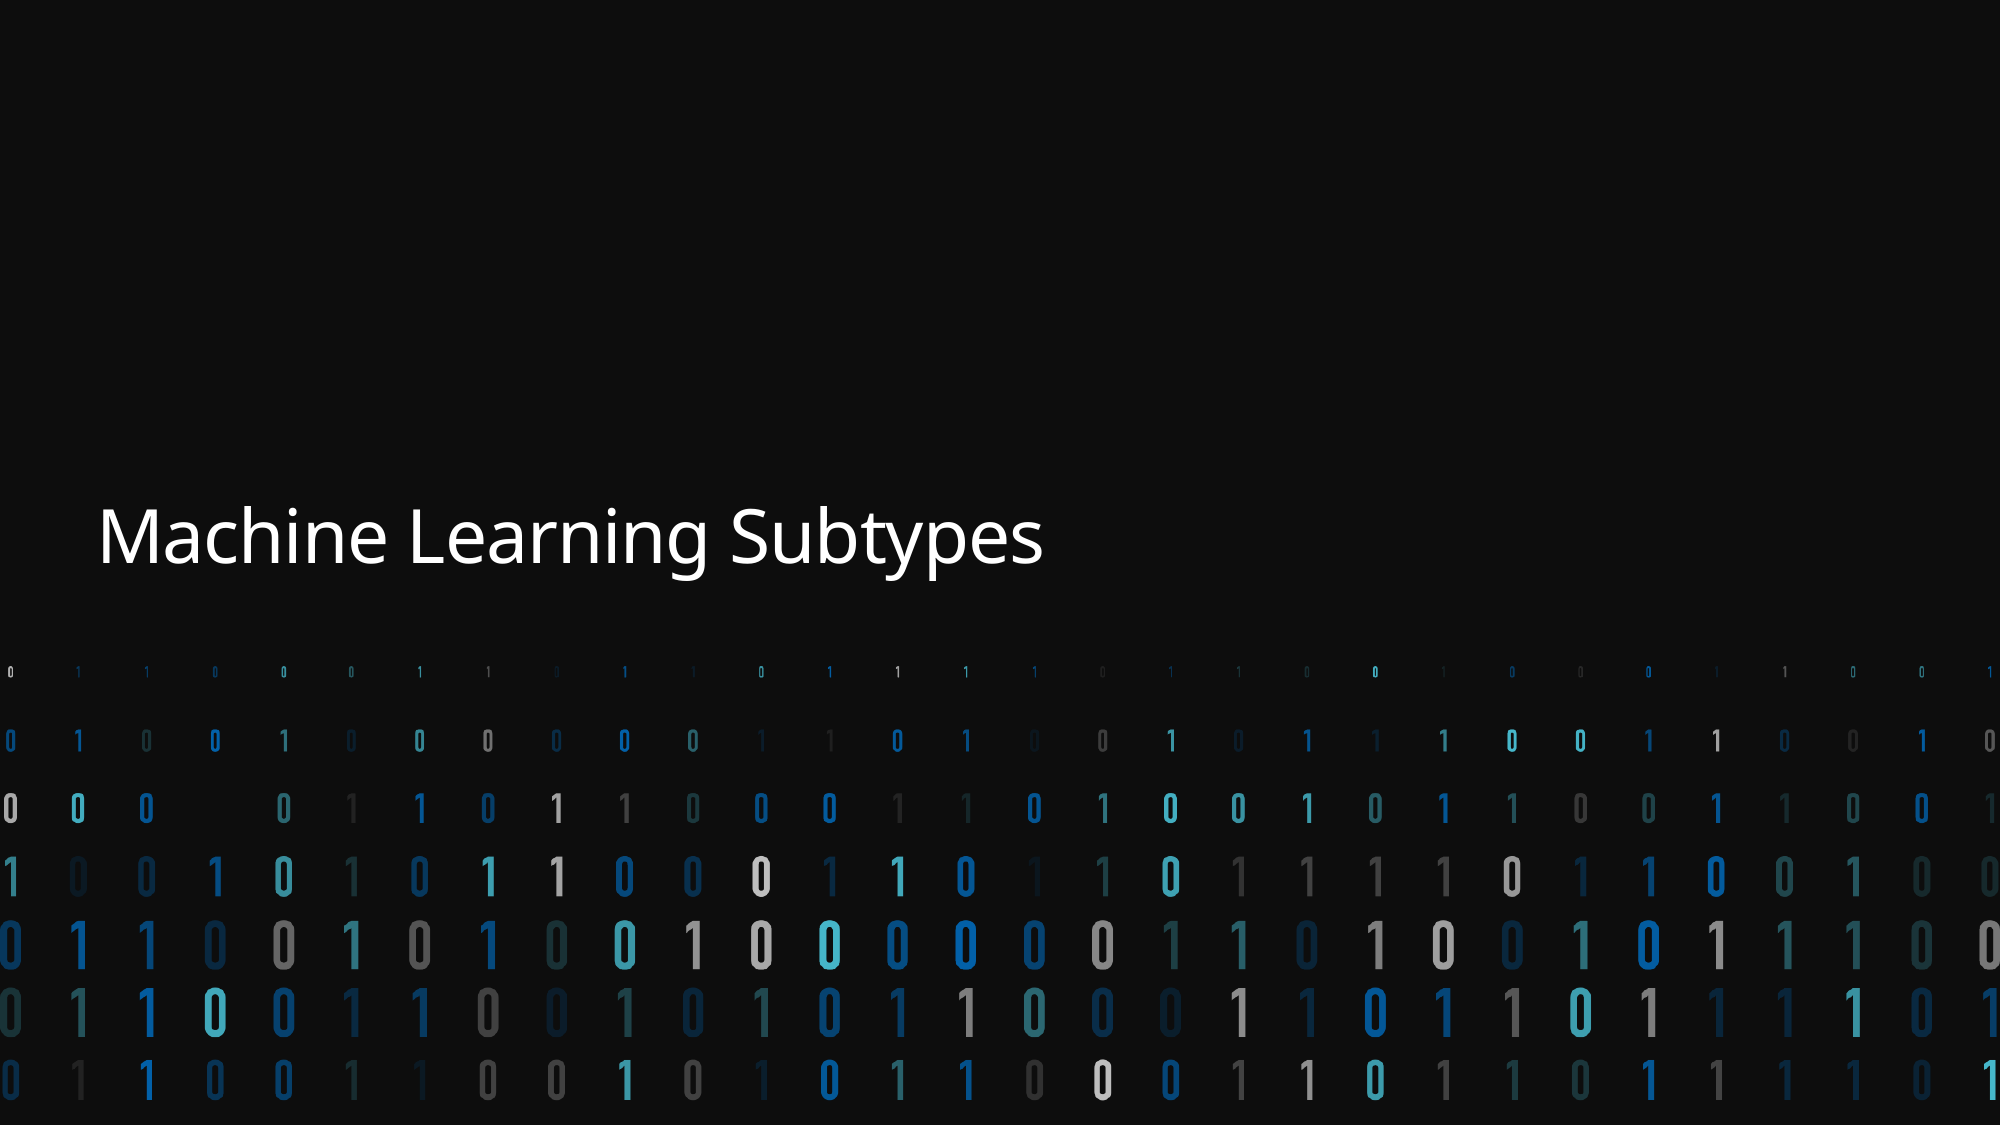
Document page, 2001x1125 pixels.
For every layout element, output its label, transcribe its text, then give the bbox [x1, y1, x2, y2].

picture [0, 666, 2000, 1125]
title Machine Learning Subtypes [96, 498, 1596, 580]
